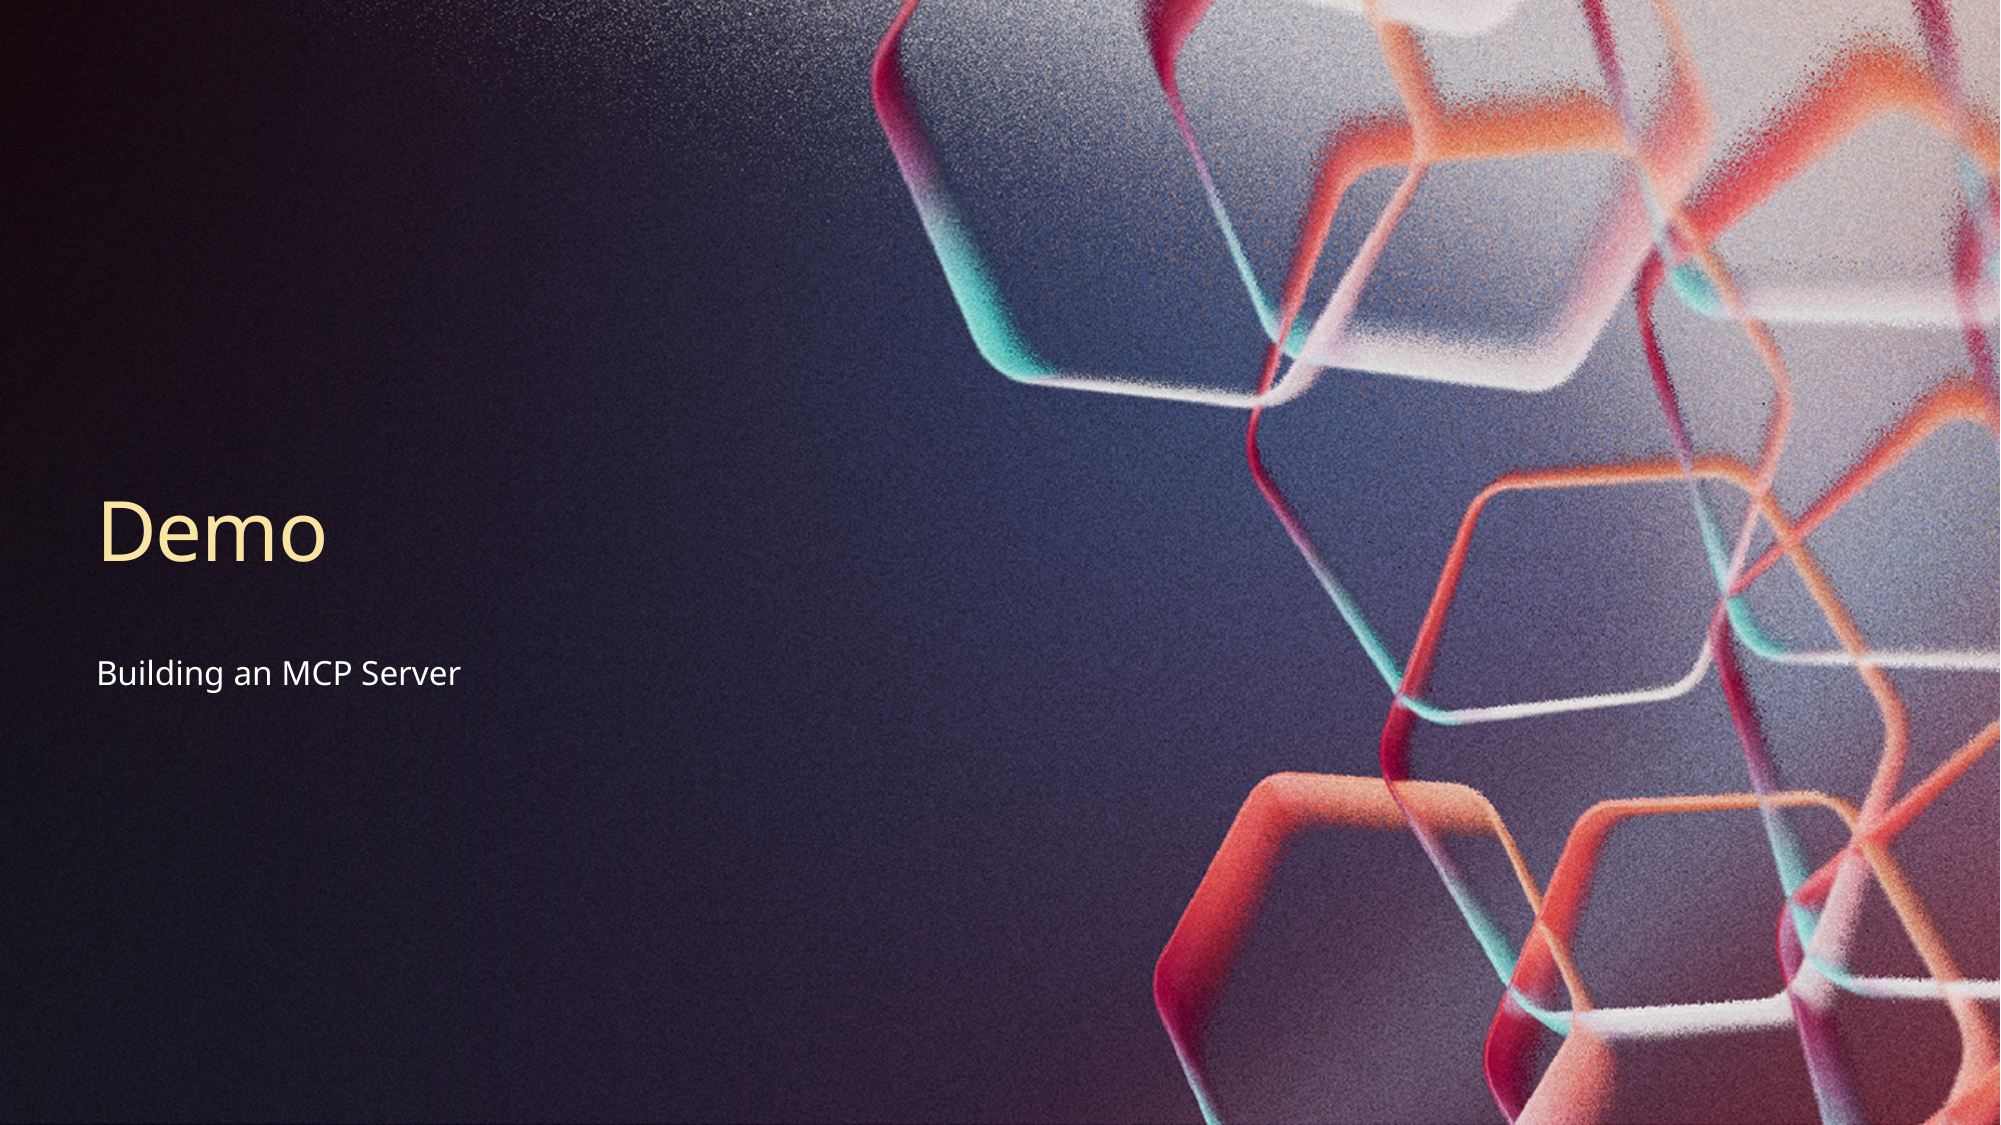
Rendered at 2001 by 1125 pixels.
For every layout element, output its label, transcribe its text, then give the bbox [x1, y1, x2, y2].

list Building an MCP Server [96, 652, 1116, 693]
picture [0, 0, 2000, 1125]
title Demo [96, 488, 1116, 580]
